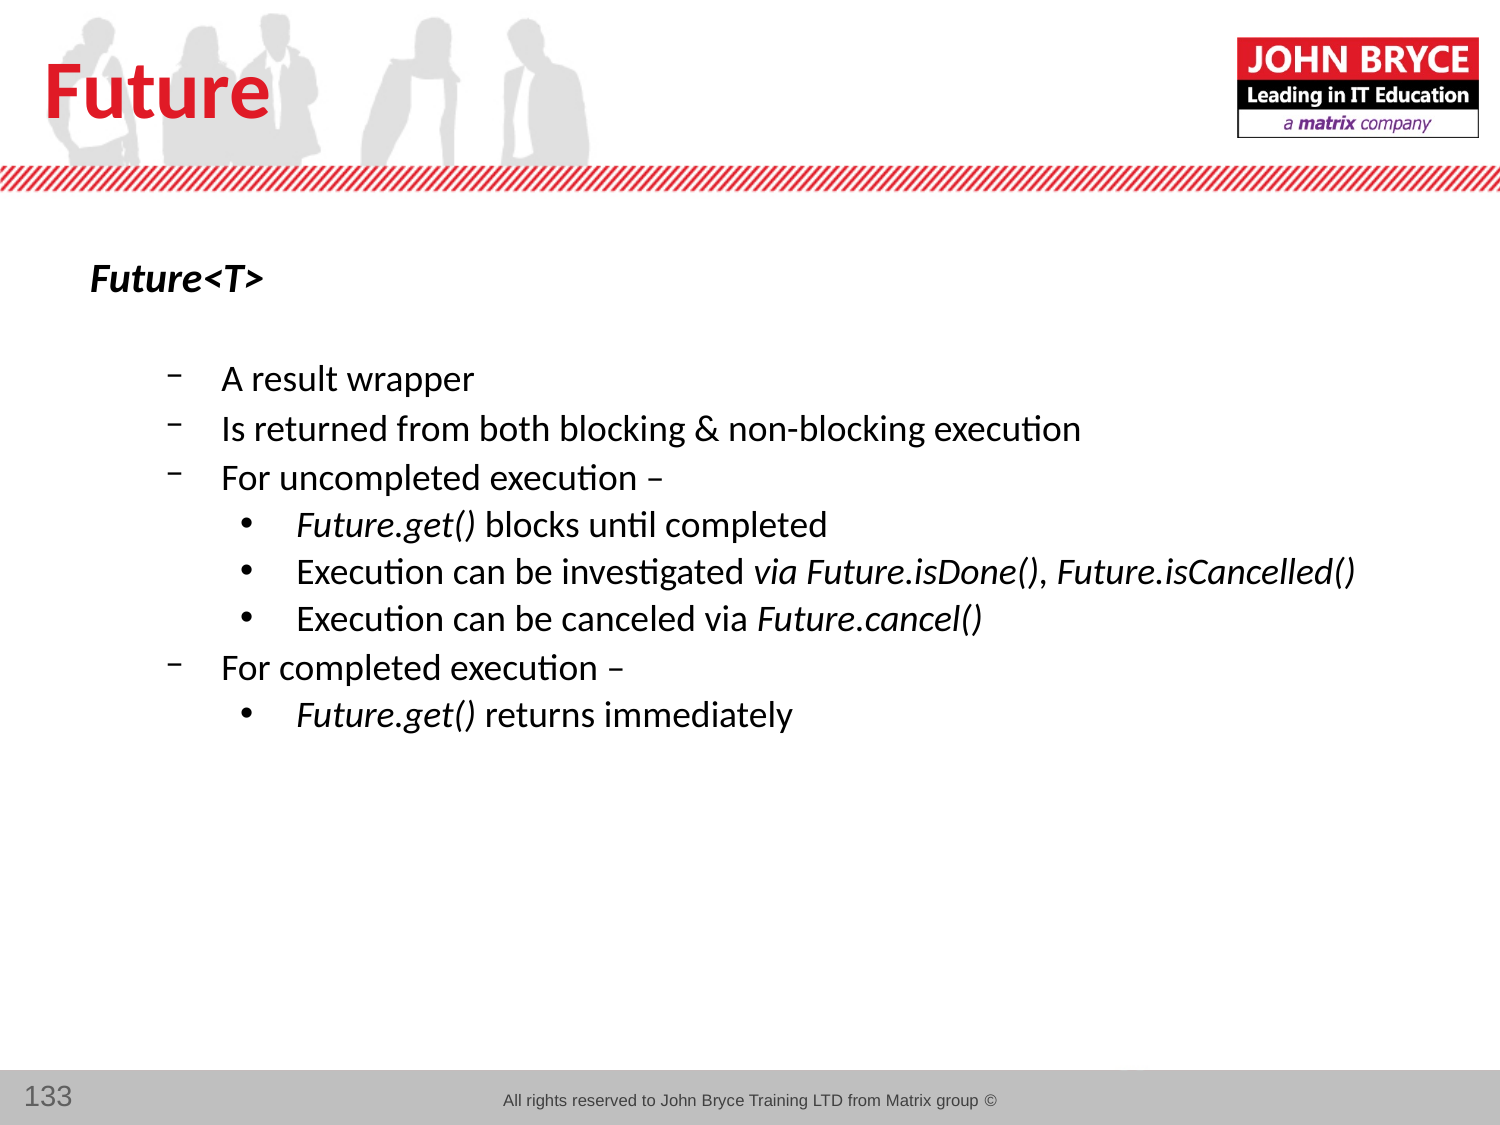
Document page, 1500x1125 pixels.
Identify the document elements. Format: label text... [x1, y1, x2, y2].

title Future [29, 21, 1235, 150]
list Future<T> A result wrapper Is returned from both blocking & non-blocking execution For uncompleted execution – Future.get() blocks until completed Execution can be investigated via Future.isDone(), Future.isCancelled() Execution can be canceled via Future.cancel() For completed execution – Future.get() returns immediately [75, 243, 1425, 1047]
picture [0, 0, 1500, 1070]
